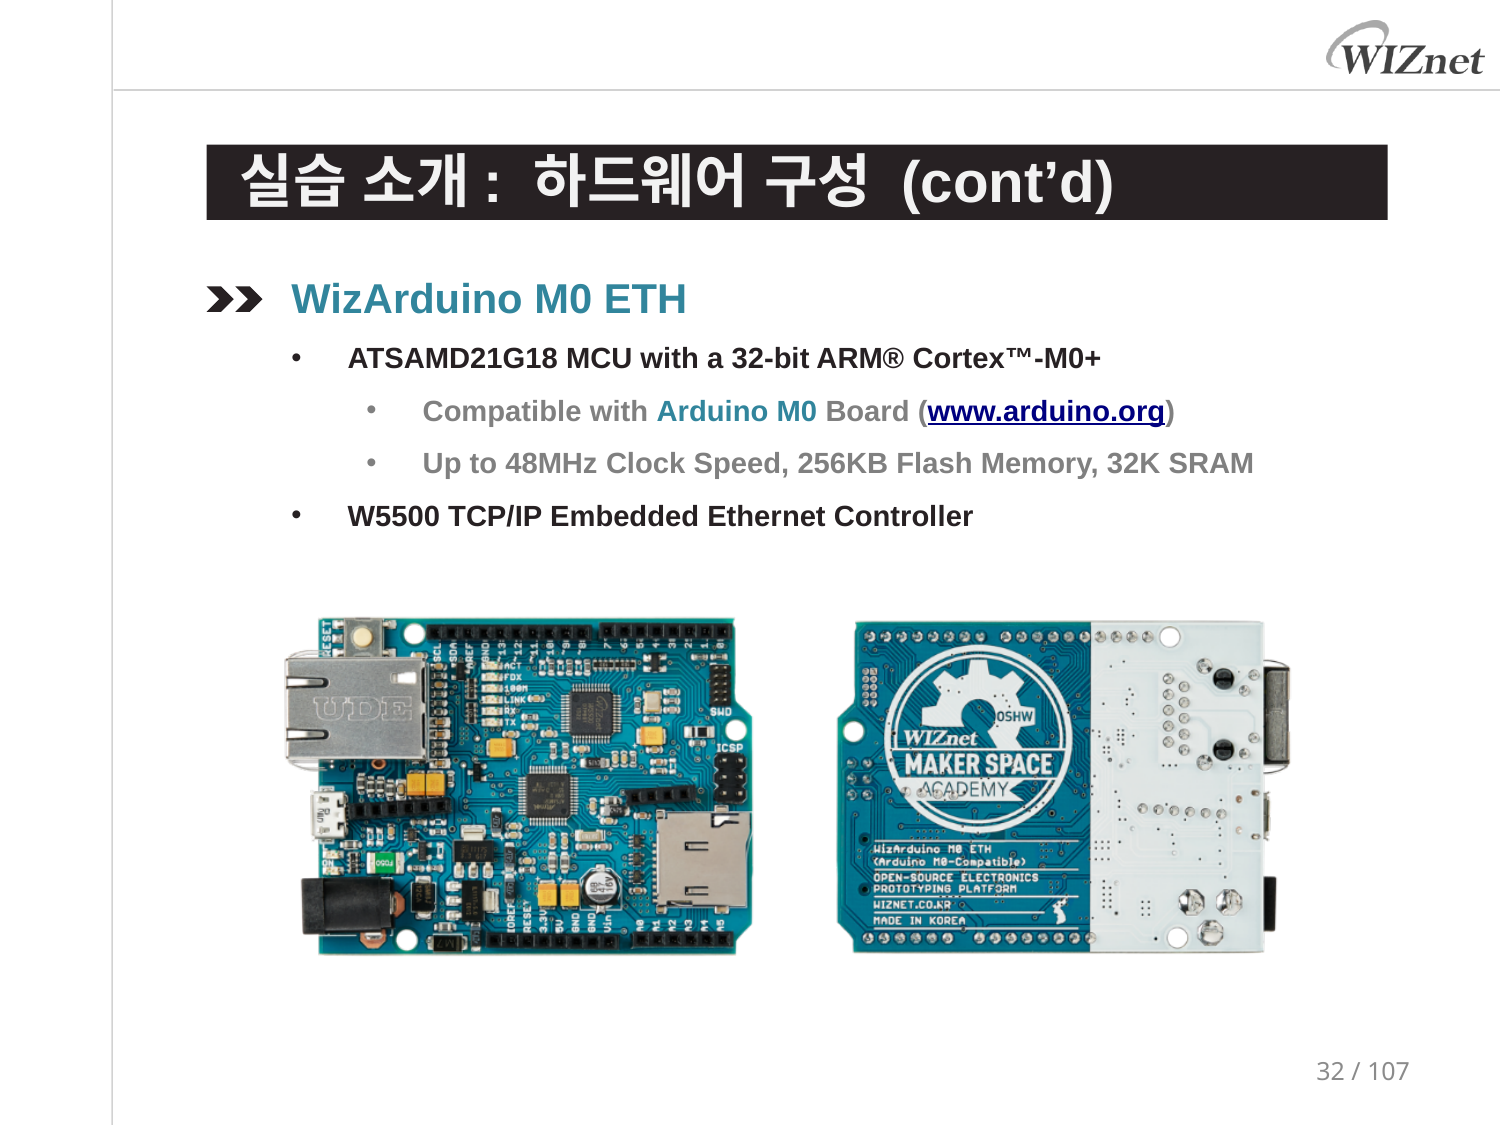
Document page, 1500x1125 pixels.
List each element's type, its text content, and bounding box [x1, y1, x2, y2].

picture [182, 514, 1400, 1060]
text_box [206, 264, 1426, 543]
slide_number 32 / 107 [1074, 1042, 1425, 1103]
picture [1326, 20, 1485, 74]
text_box 실습 소개: 하드웨어 구성 (cont’d) [194, 137, 1447, 222]
